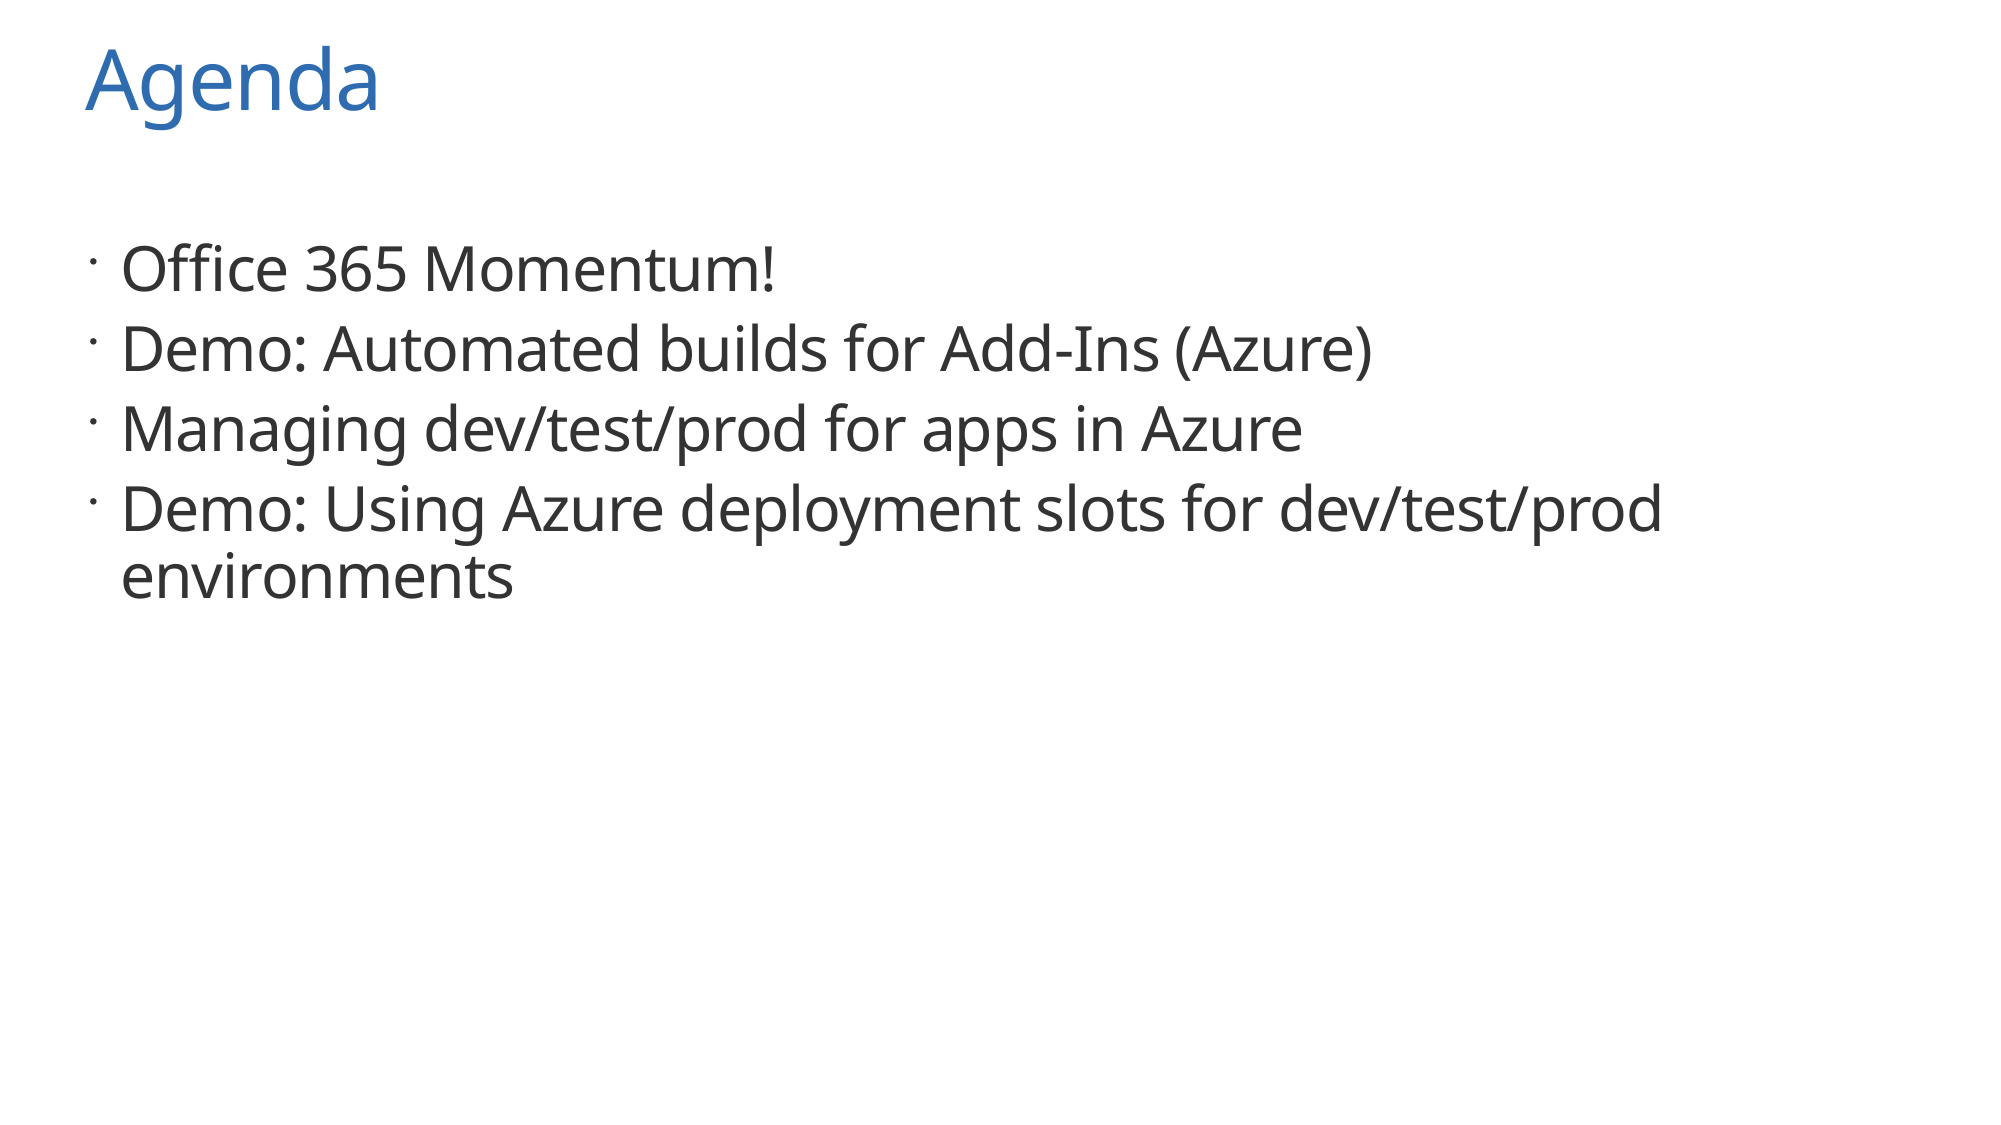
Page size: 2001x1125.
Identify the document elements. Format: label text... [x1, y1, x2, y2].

title Agenda [85, 37, 1915, 161]
list Office 365 Momentum! Demo: Automated builds for Add-Ins (Azure) Managing dev/test/prod for apps in Azure Demo: Using Azure deployment slots for dev/test/prod environments [85, 237, 1915, 573]
